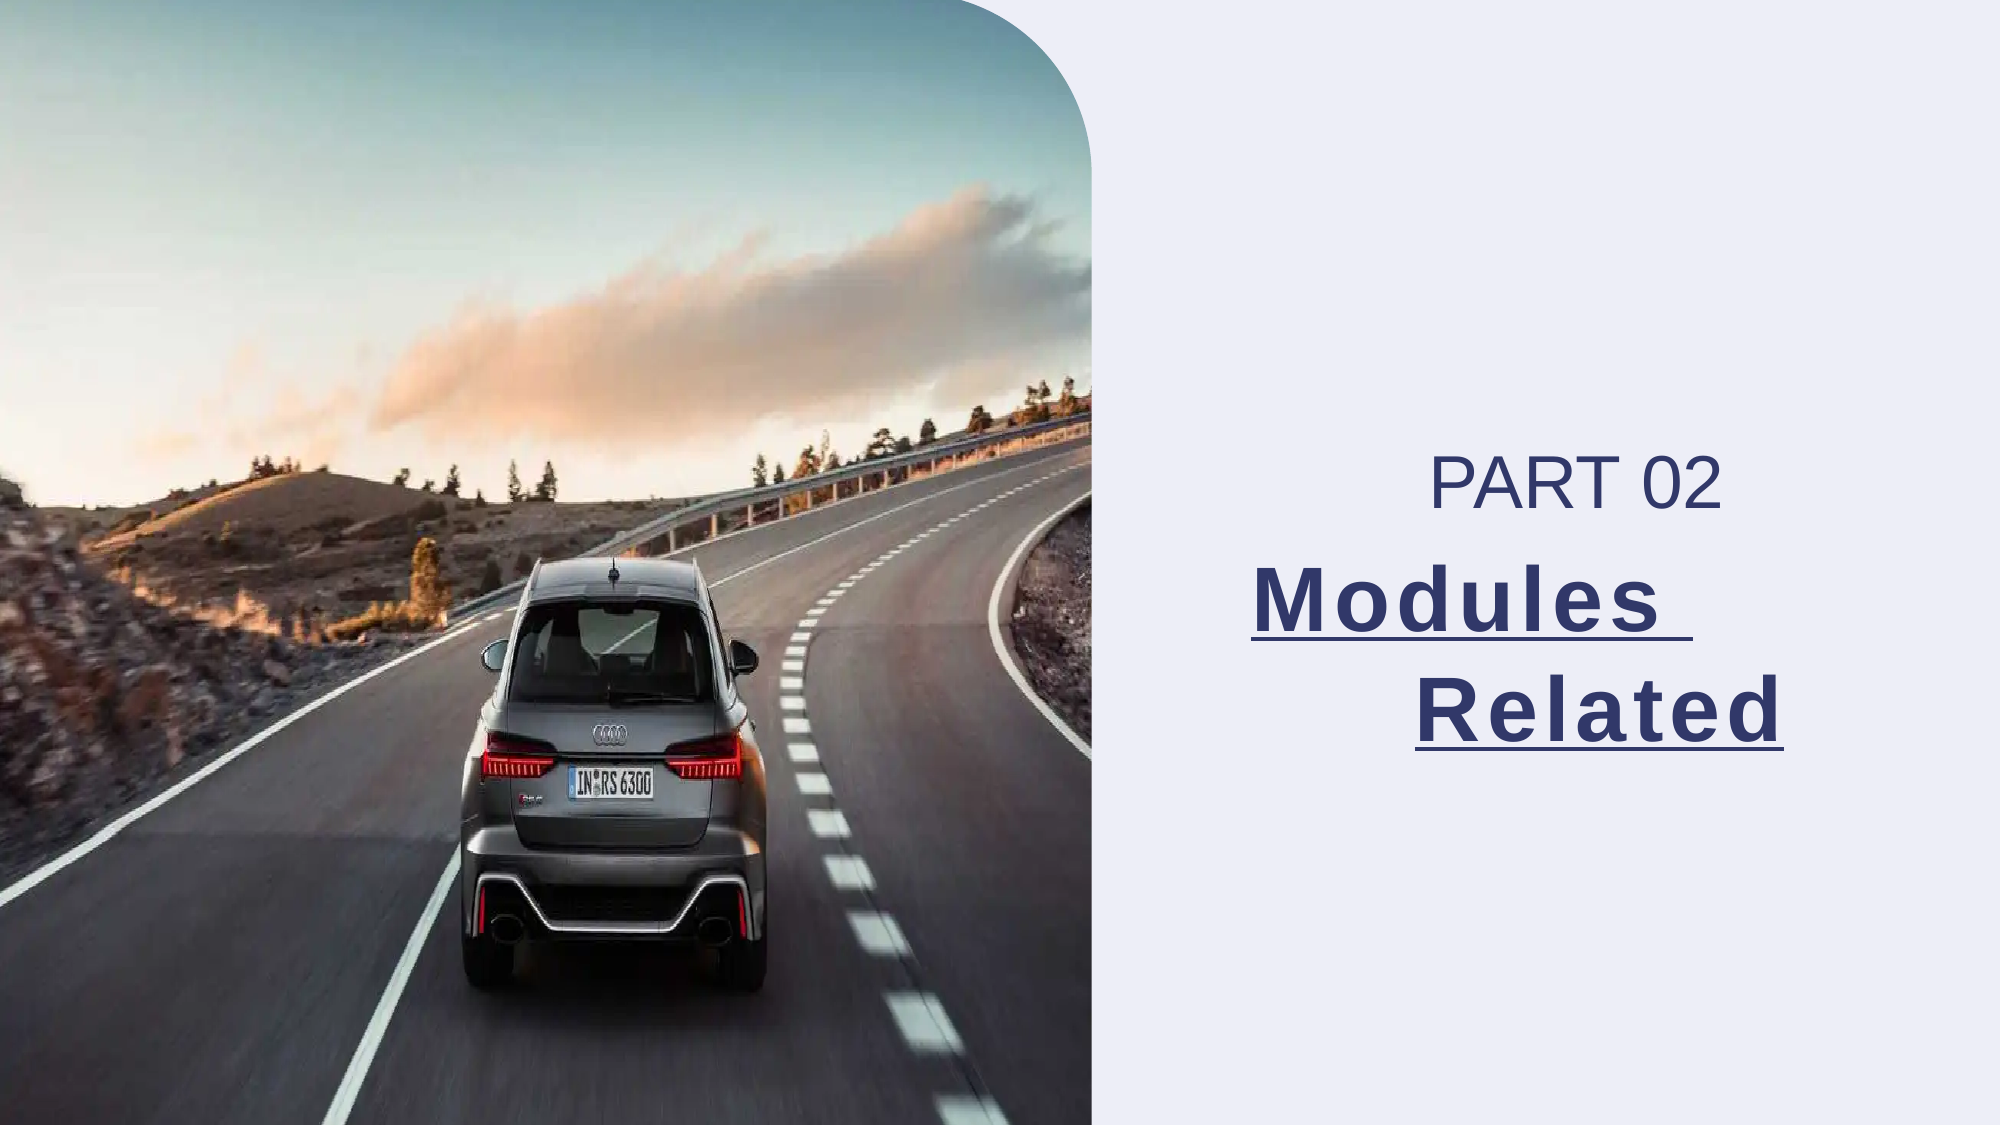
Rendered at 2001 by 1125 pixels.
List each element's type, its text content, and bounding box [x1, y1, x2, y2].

text_box PART 02 [1262, 426, 1891, 558]
picture [0, 0, 1092, 1125]
title Modules Related [1092, 558, 2000, 870]
